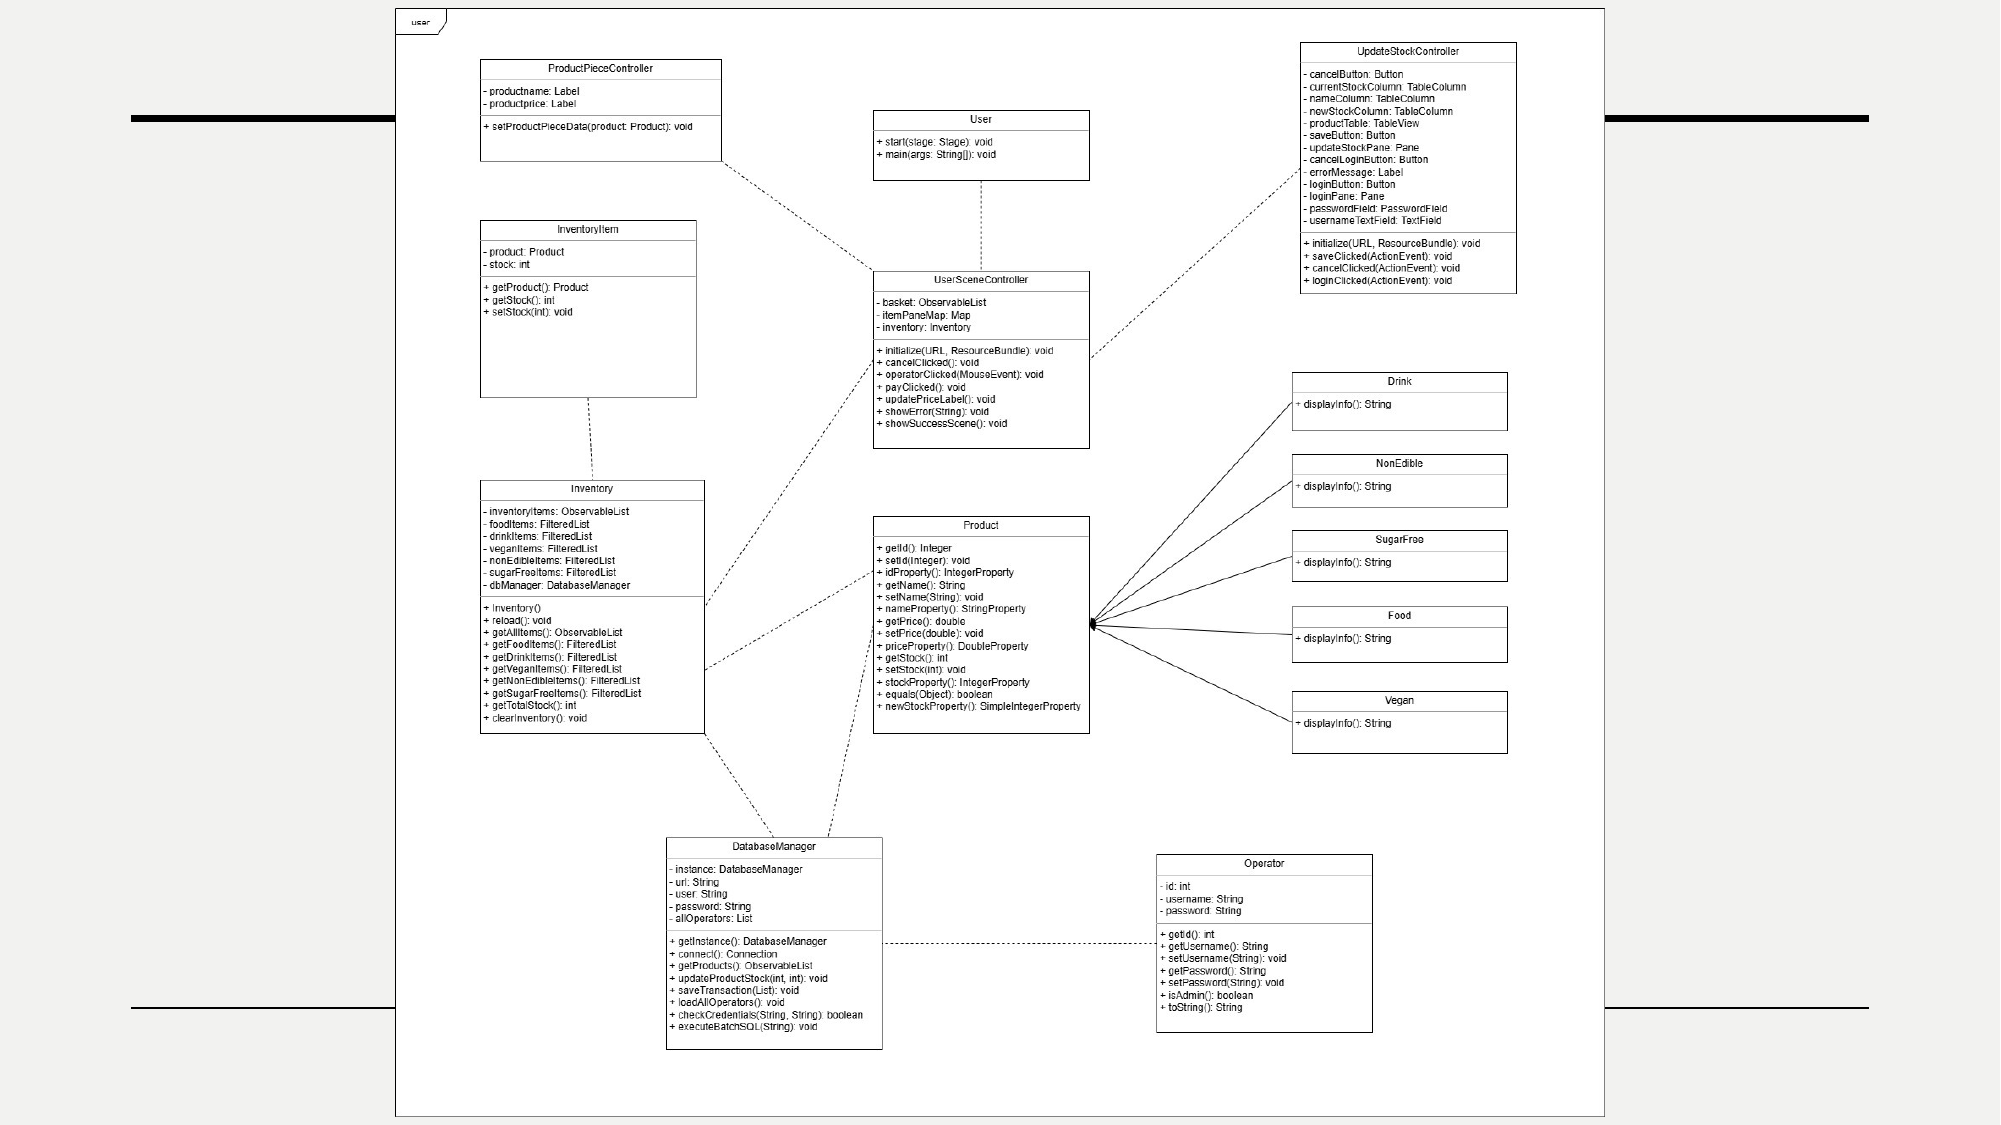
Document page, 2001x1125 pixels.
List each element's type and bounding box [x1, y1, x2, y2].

picture [395, 8, 1605, 1117]
